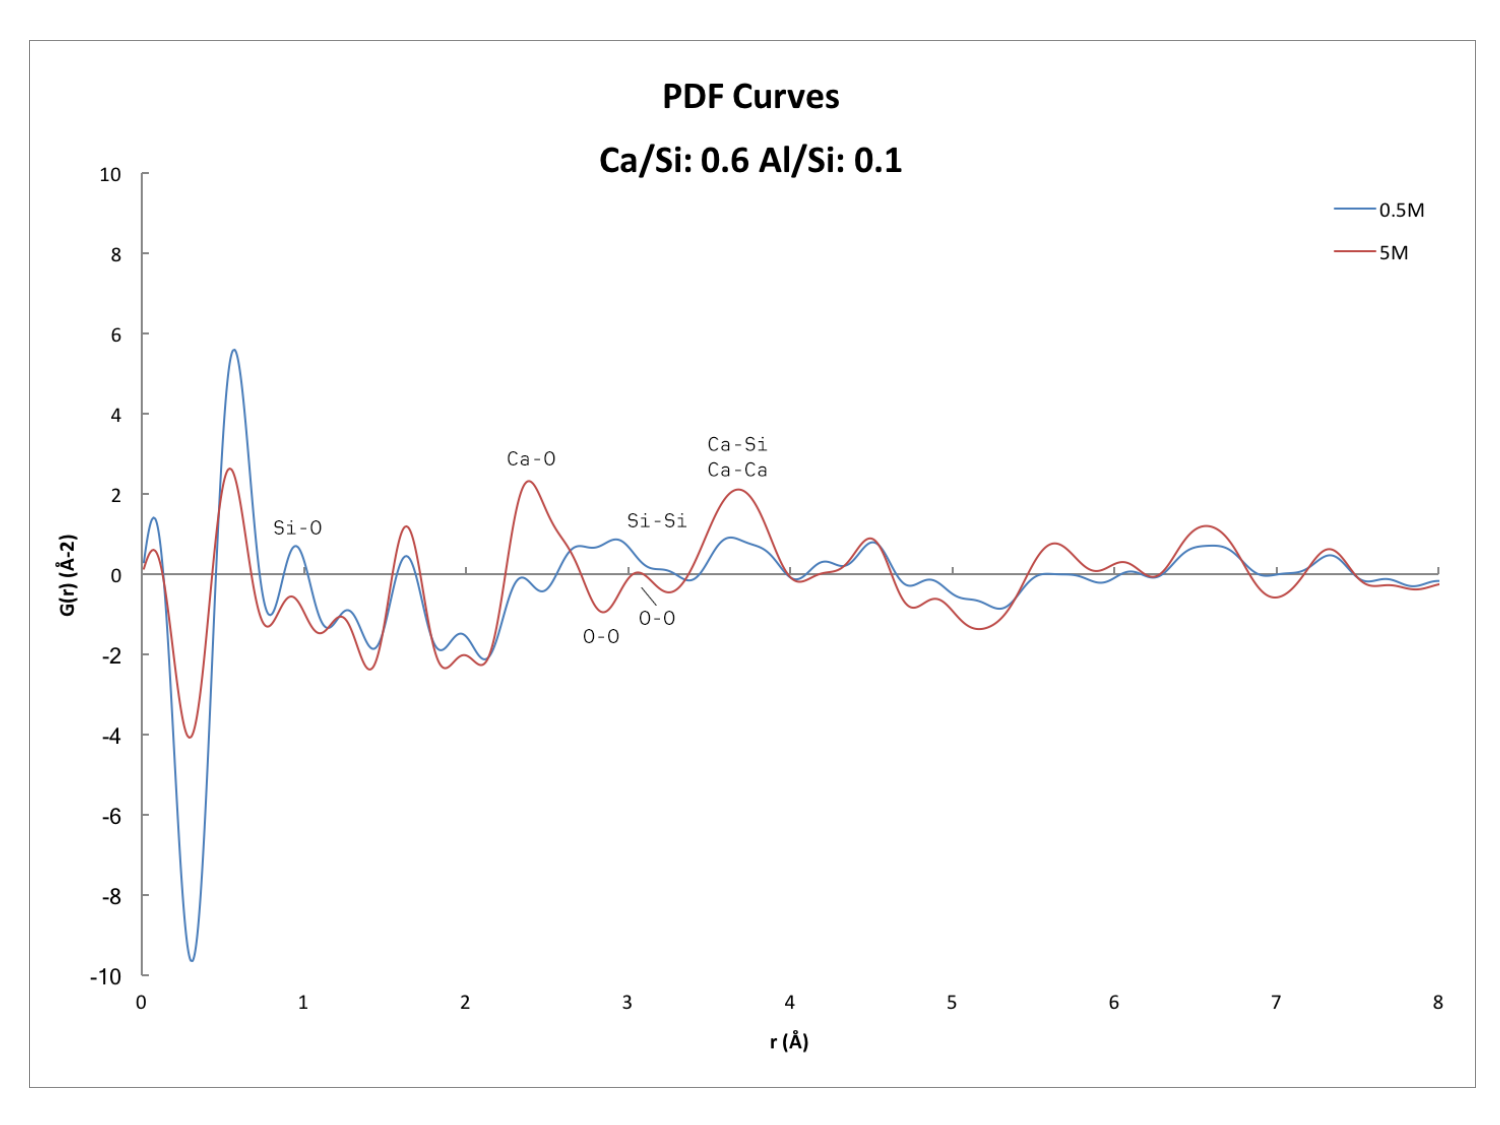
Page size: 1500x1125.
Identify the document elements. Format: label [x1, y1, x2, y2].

picture [29, 40, 1476, 1089]
